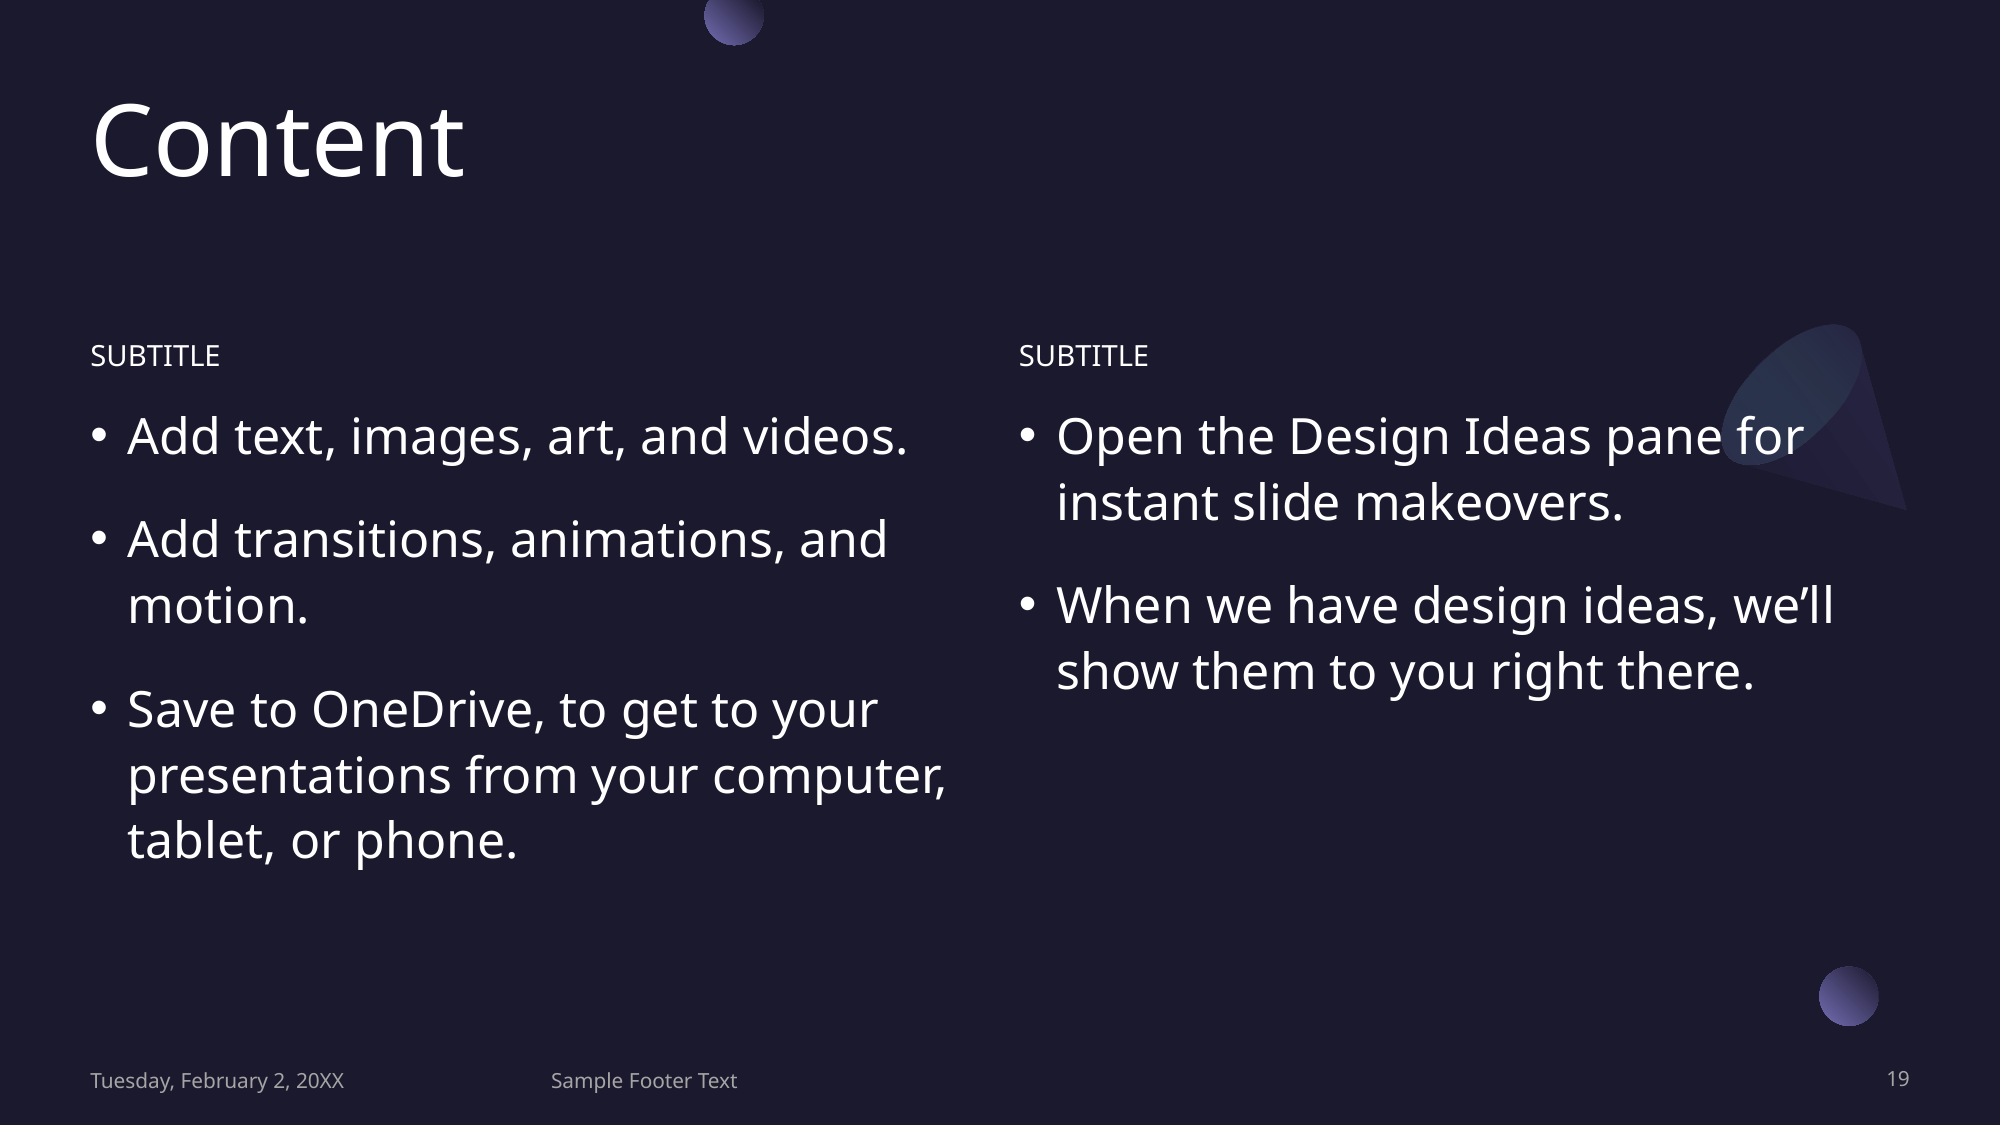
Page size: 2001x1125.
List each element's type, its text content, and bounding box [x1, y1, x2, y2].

list Add text, images, art, and videos. Add transitions, animations, and motion. Save to OneDrive, to get to your presentations from your computer, tablet, or phone. [90, 398, 981, 975]
footer Sample Footer Text [551, 1067, 1598, 1093]
title Content [90, 90, 1911, 309]
slide_number 19 [1632, 1067, 1910, 1093]
list SUBTITLE [90, 283, 983, 372]
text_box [1696, 300, 1970, 573]
text_box [704, 0, 764, 46]
list Open the Design Ideas pane for instant slide makeovers. When we have design ideas, we’ll show them to you right there. [1019, 398, 1911, 975]
list SUBTITLE [1019, 283, 1911, 372]
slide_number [90, 1067, 522, 1093]
